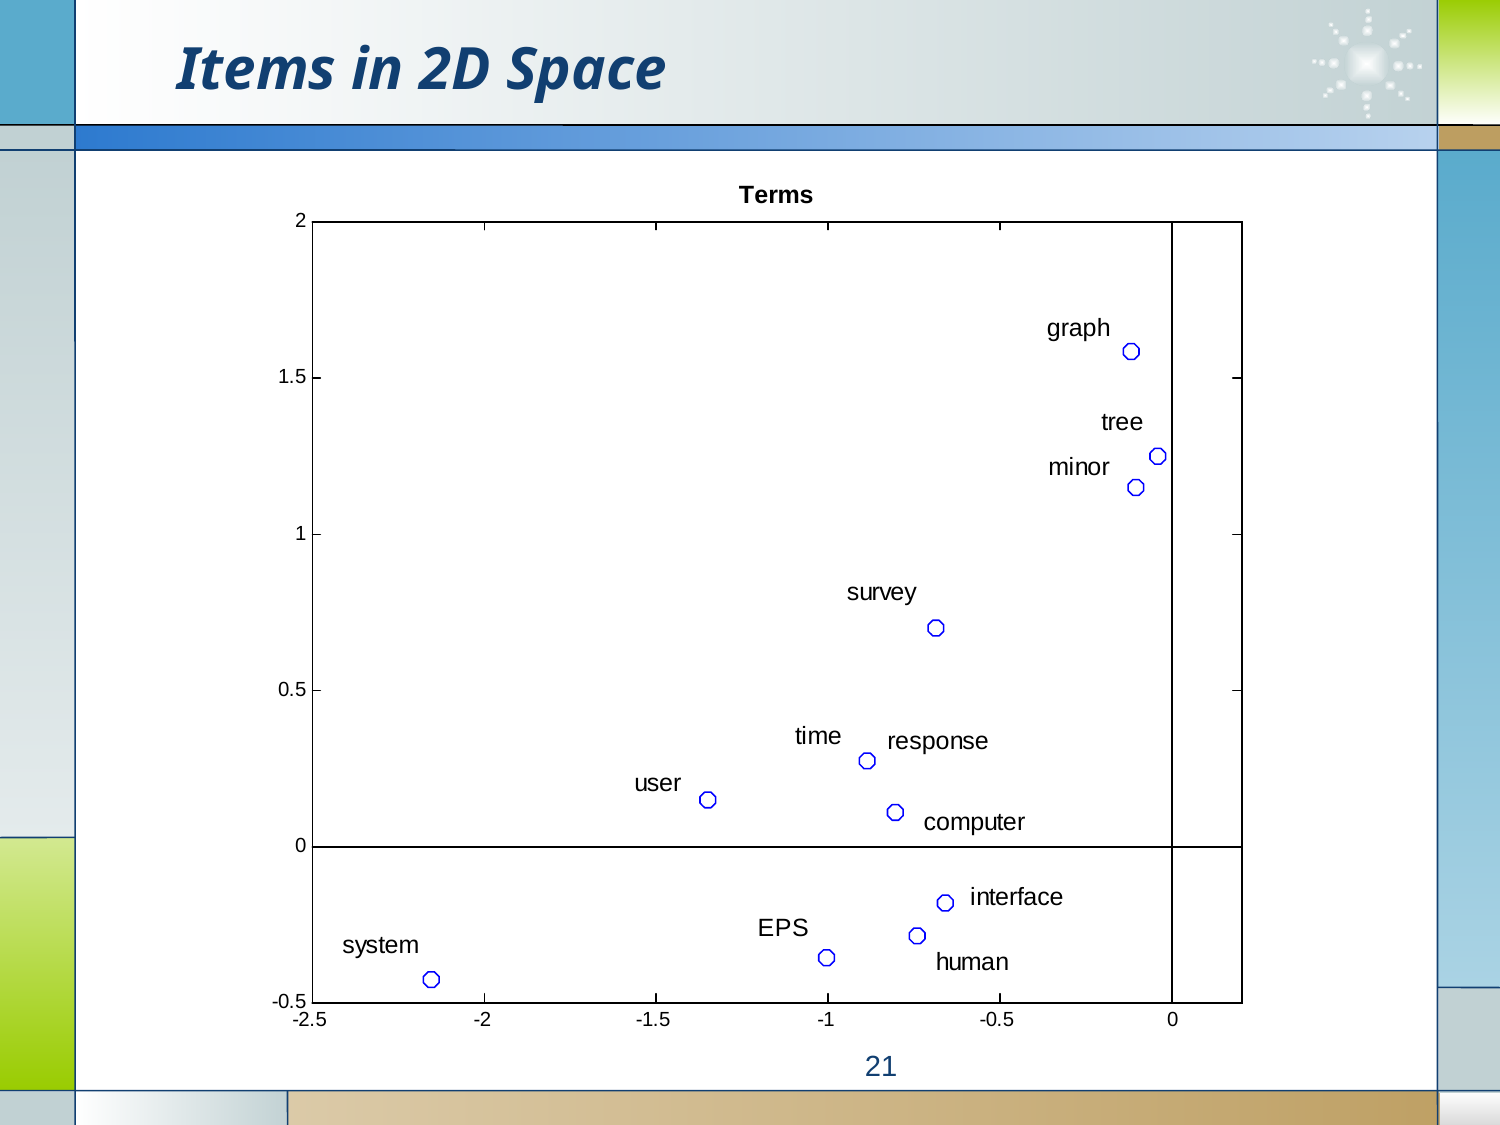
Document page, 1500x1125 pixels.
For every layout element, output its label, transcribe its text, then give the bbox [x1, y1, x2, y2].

title Items in 2D Space [162, 19, 1263, 113]
picture [155, 149, 1357, 1109]
